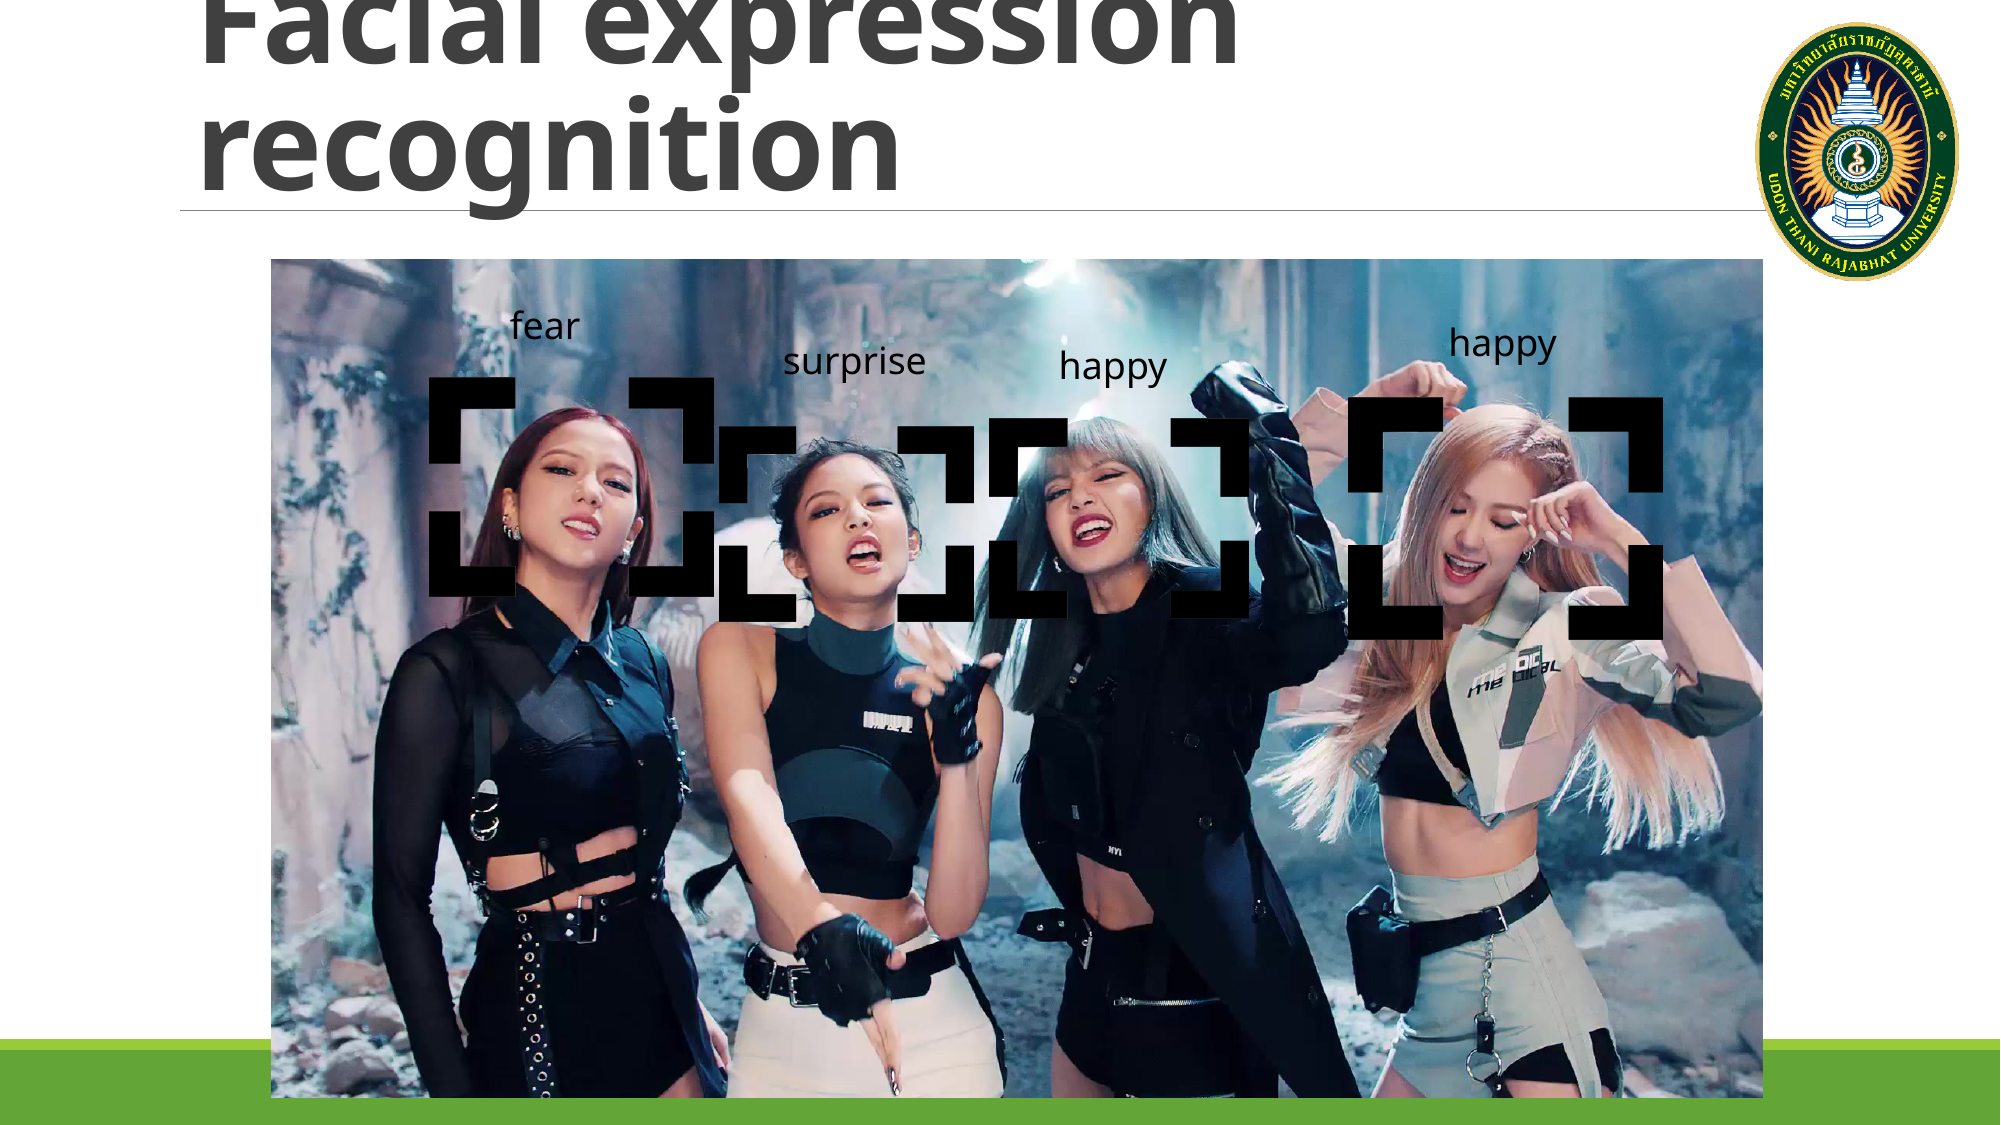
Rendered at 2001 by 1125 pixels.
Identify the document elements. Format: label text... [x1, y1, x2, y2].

picture [270, 22, 1959, 1099]
title Facial expression recognition [180, 47, 1830, 224]
